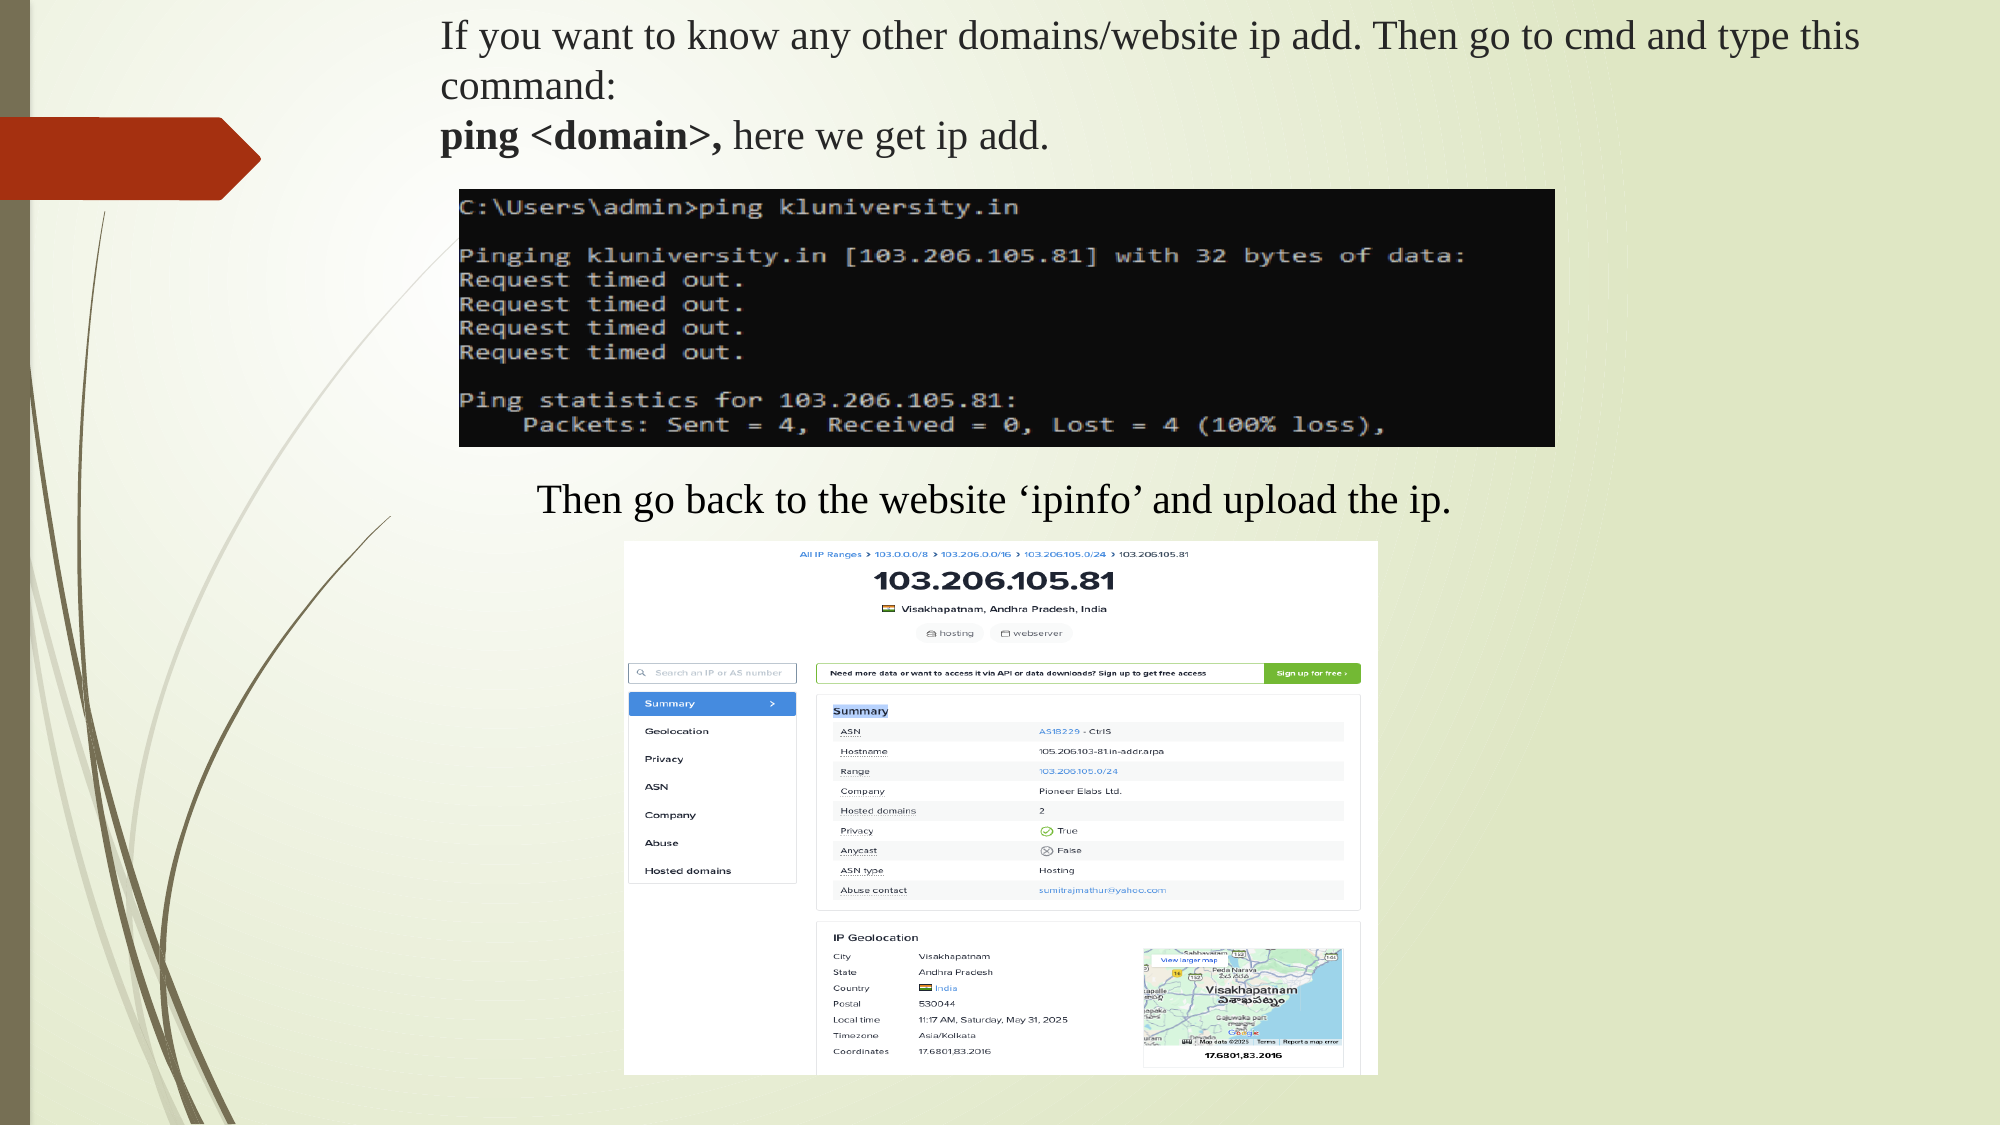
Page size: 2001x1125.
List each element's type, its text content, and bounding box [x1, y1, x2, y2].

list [459, 189, 1555, 447]
picture [624, 540, 1378, 1075]
text_box Then go back to the website ‘ipinfo’ and upload the ip. [99, 403, 1900, 592]
title If you want to know any other domains/website ip add. Then go to cmd and type this command: ping <domain>, here we get ip add. [425, 0, 1888, 211]
